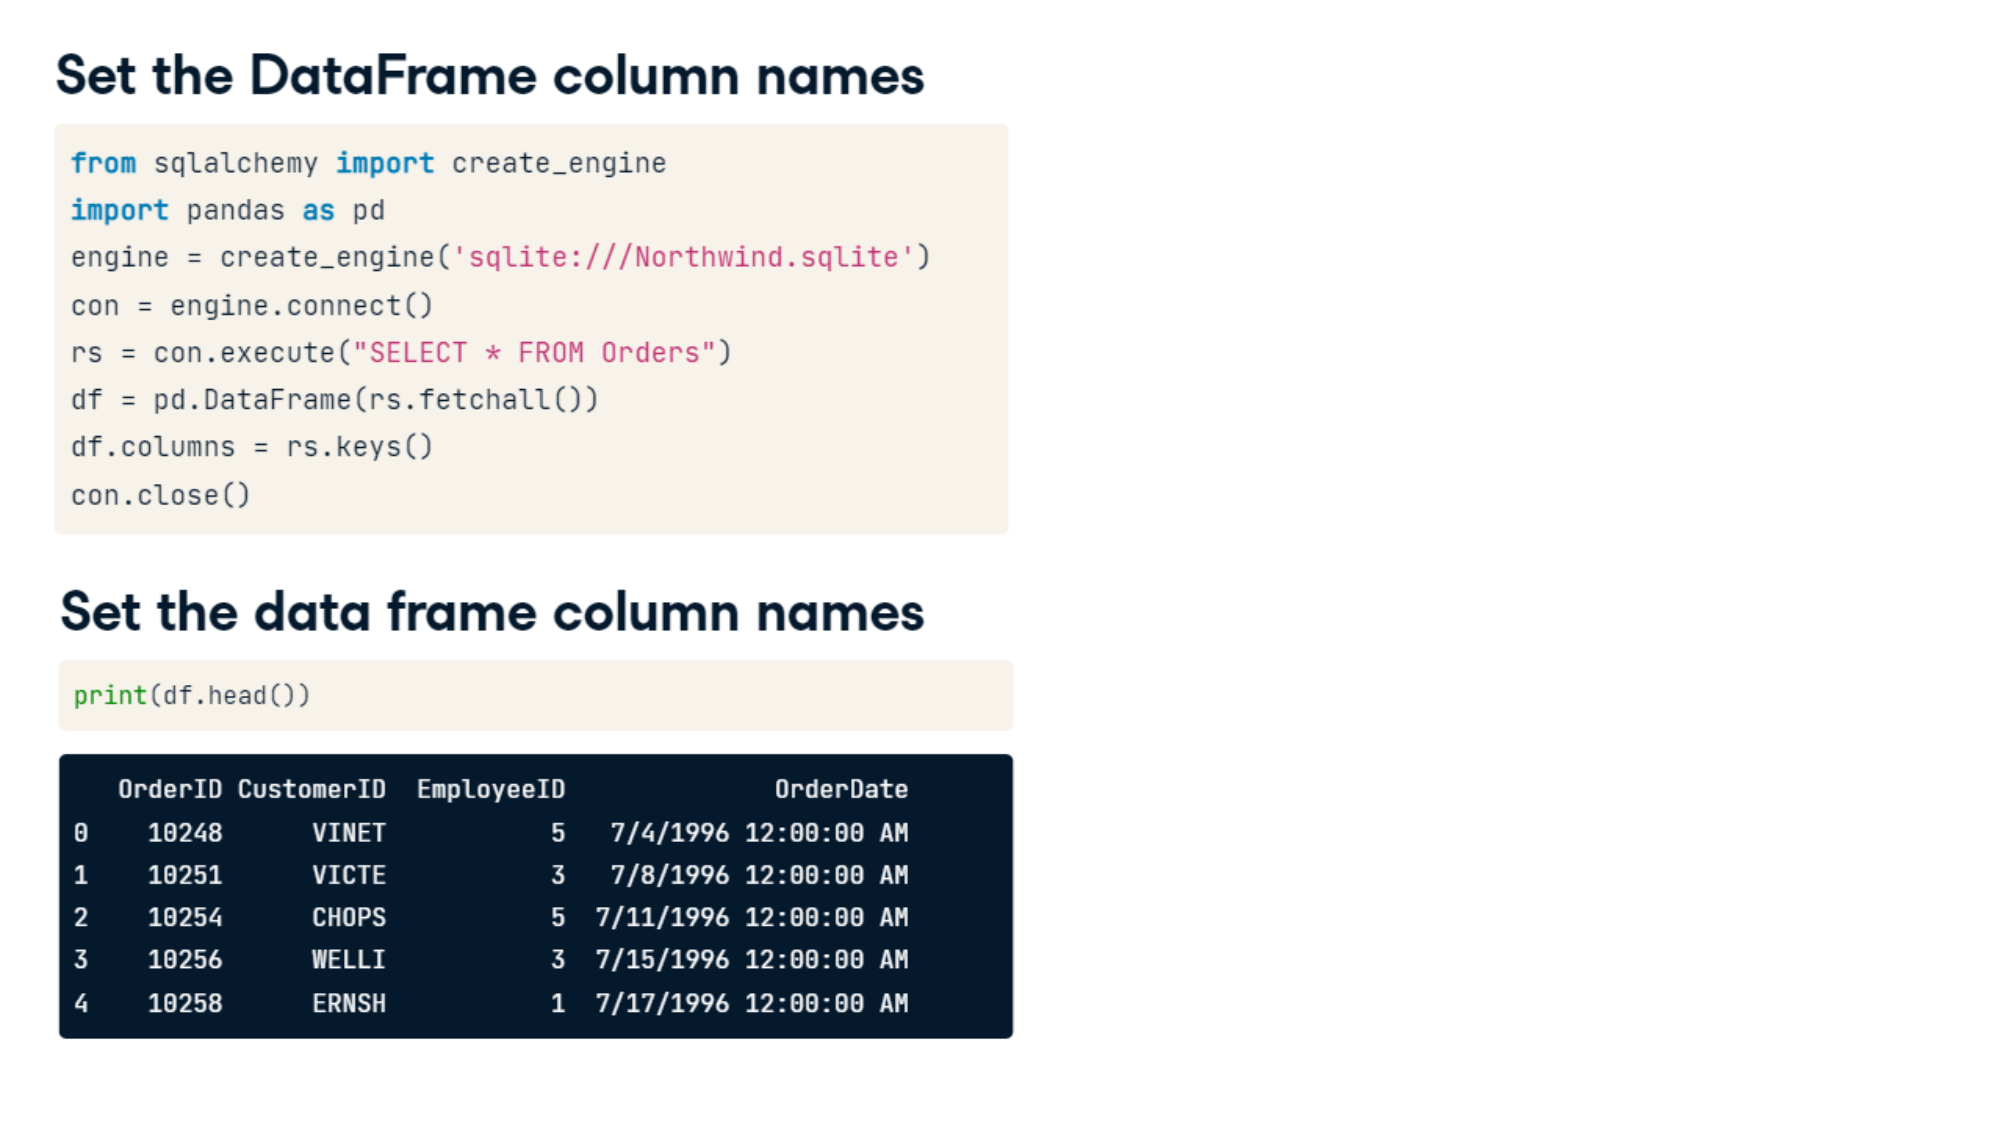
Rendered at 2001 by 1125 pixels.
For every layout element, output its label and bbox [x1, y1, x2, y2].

picture [30, 27, 1041, 1076]
